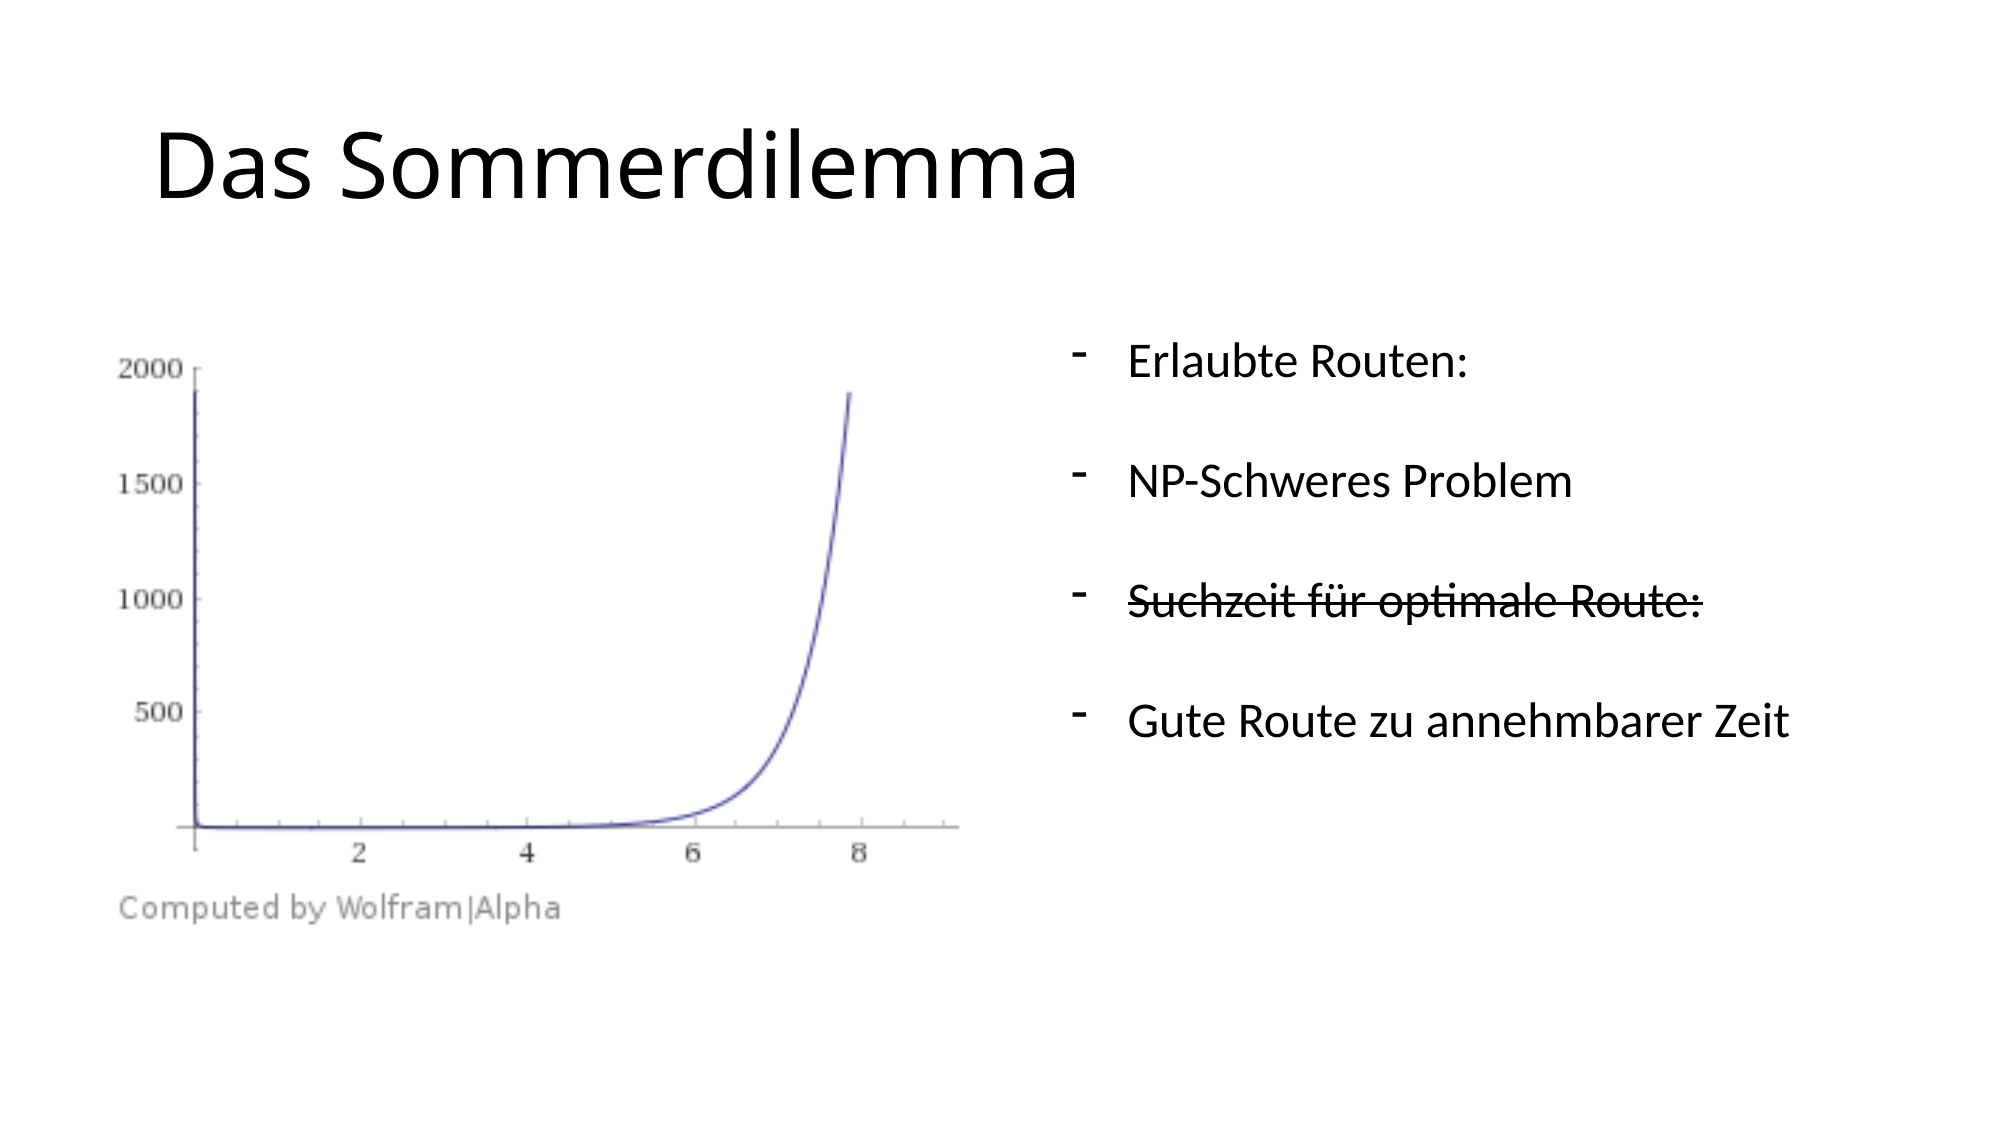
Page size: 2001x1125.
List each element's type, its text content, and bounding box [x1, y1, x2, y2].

picture [62, 320, 1019, 959]
title Das Sommerdilemma [137, 59, 1863, 278]
